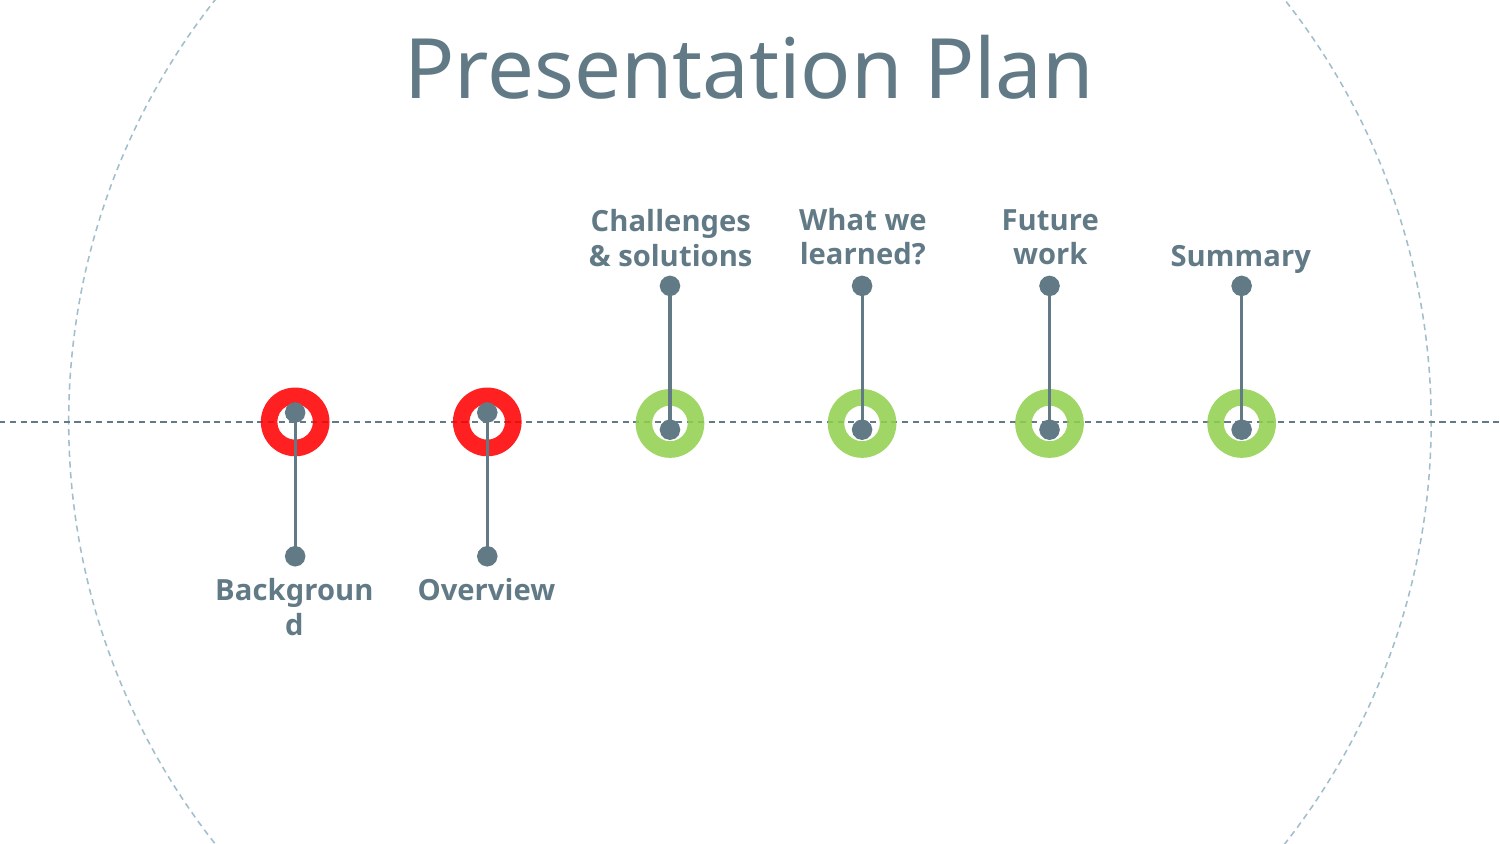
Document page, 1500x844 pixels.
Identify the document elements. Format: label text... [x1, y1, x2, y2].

text_box [260, 387, 330, 421]
text_box Background [192, 556, 384, 625]
text_box [1015, 389, 1045, 421]
text_box What we learned? [760, 185, 947, 255]
text_box [452, 387, 522, 421]
text_box [454, 431, 482, 456]
title Presentation Plan [317, 25, 1183, 131]
text_box Summary [1138, 221, 1344, 291]
text_box [867, 389, 897, 421]
text_box Future work [947, 185, 1153, 255]
text_box [635, 389, 665, 421]
text_box Challenges & solutions [568, 187, 774, 256]
text_box [1208, 431, 1276, 458]
text_box [1207, 389, 1237, 421]
text_box [1054, 389, 1084, 421]
text_box [636, 431, 704, 458]
text_box [674, 389, 705, 421]
text_box [828, 431, 896, 458]
text_box [491, 431, 521, 457]
text_box [1247, 389, 1276, 421]
text_box [299, 431, 329, 457]
text_box [827, 389, 857, 421]
text_box Overview [384, 556, 589, 625]
text_box [1016, 431, 1083, 458]
text_box [262, 431, 290, 456]
